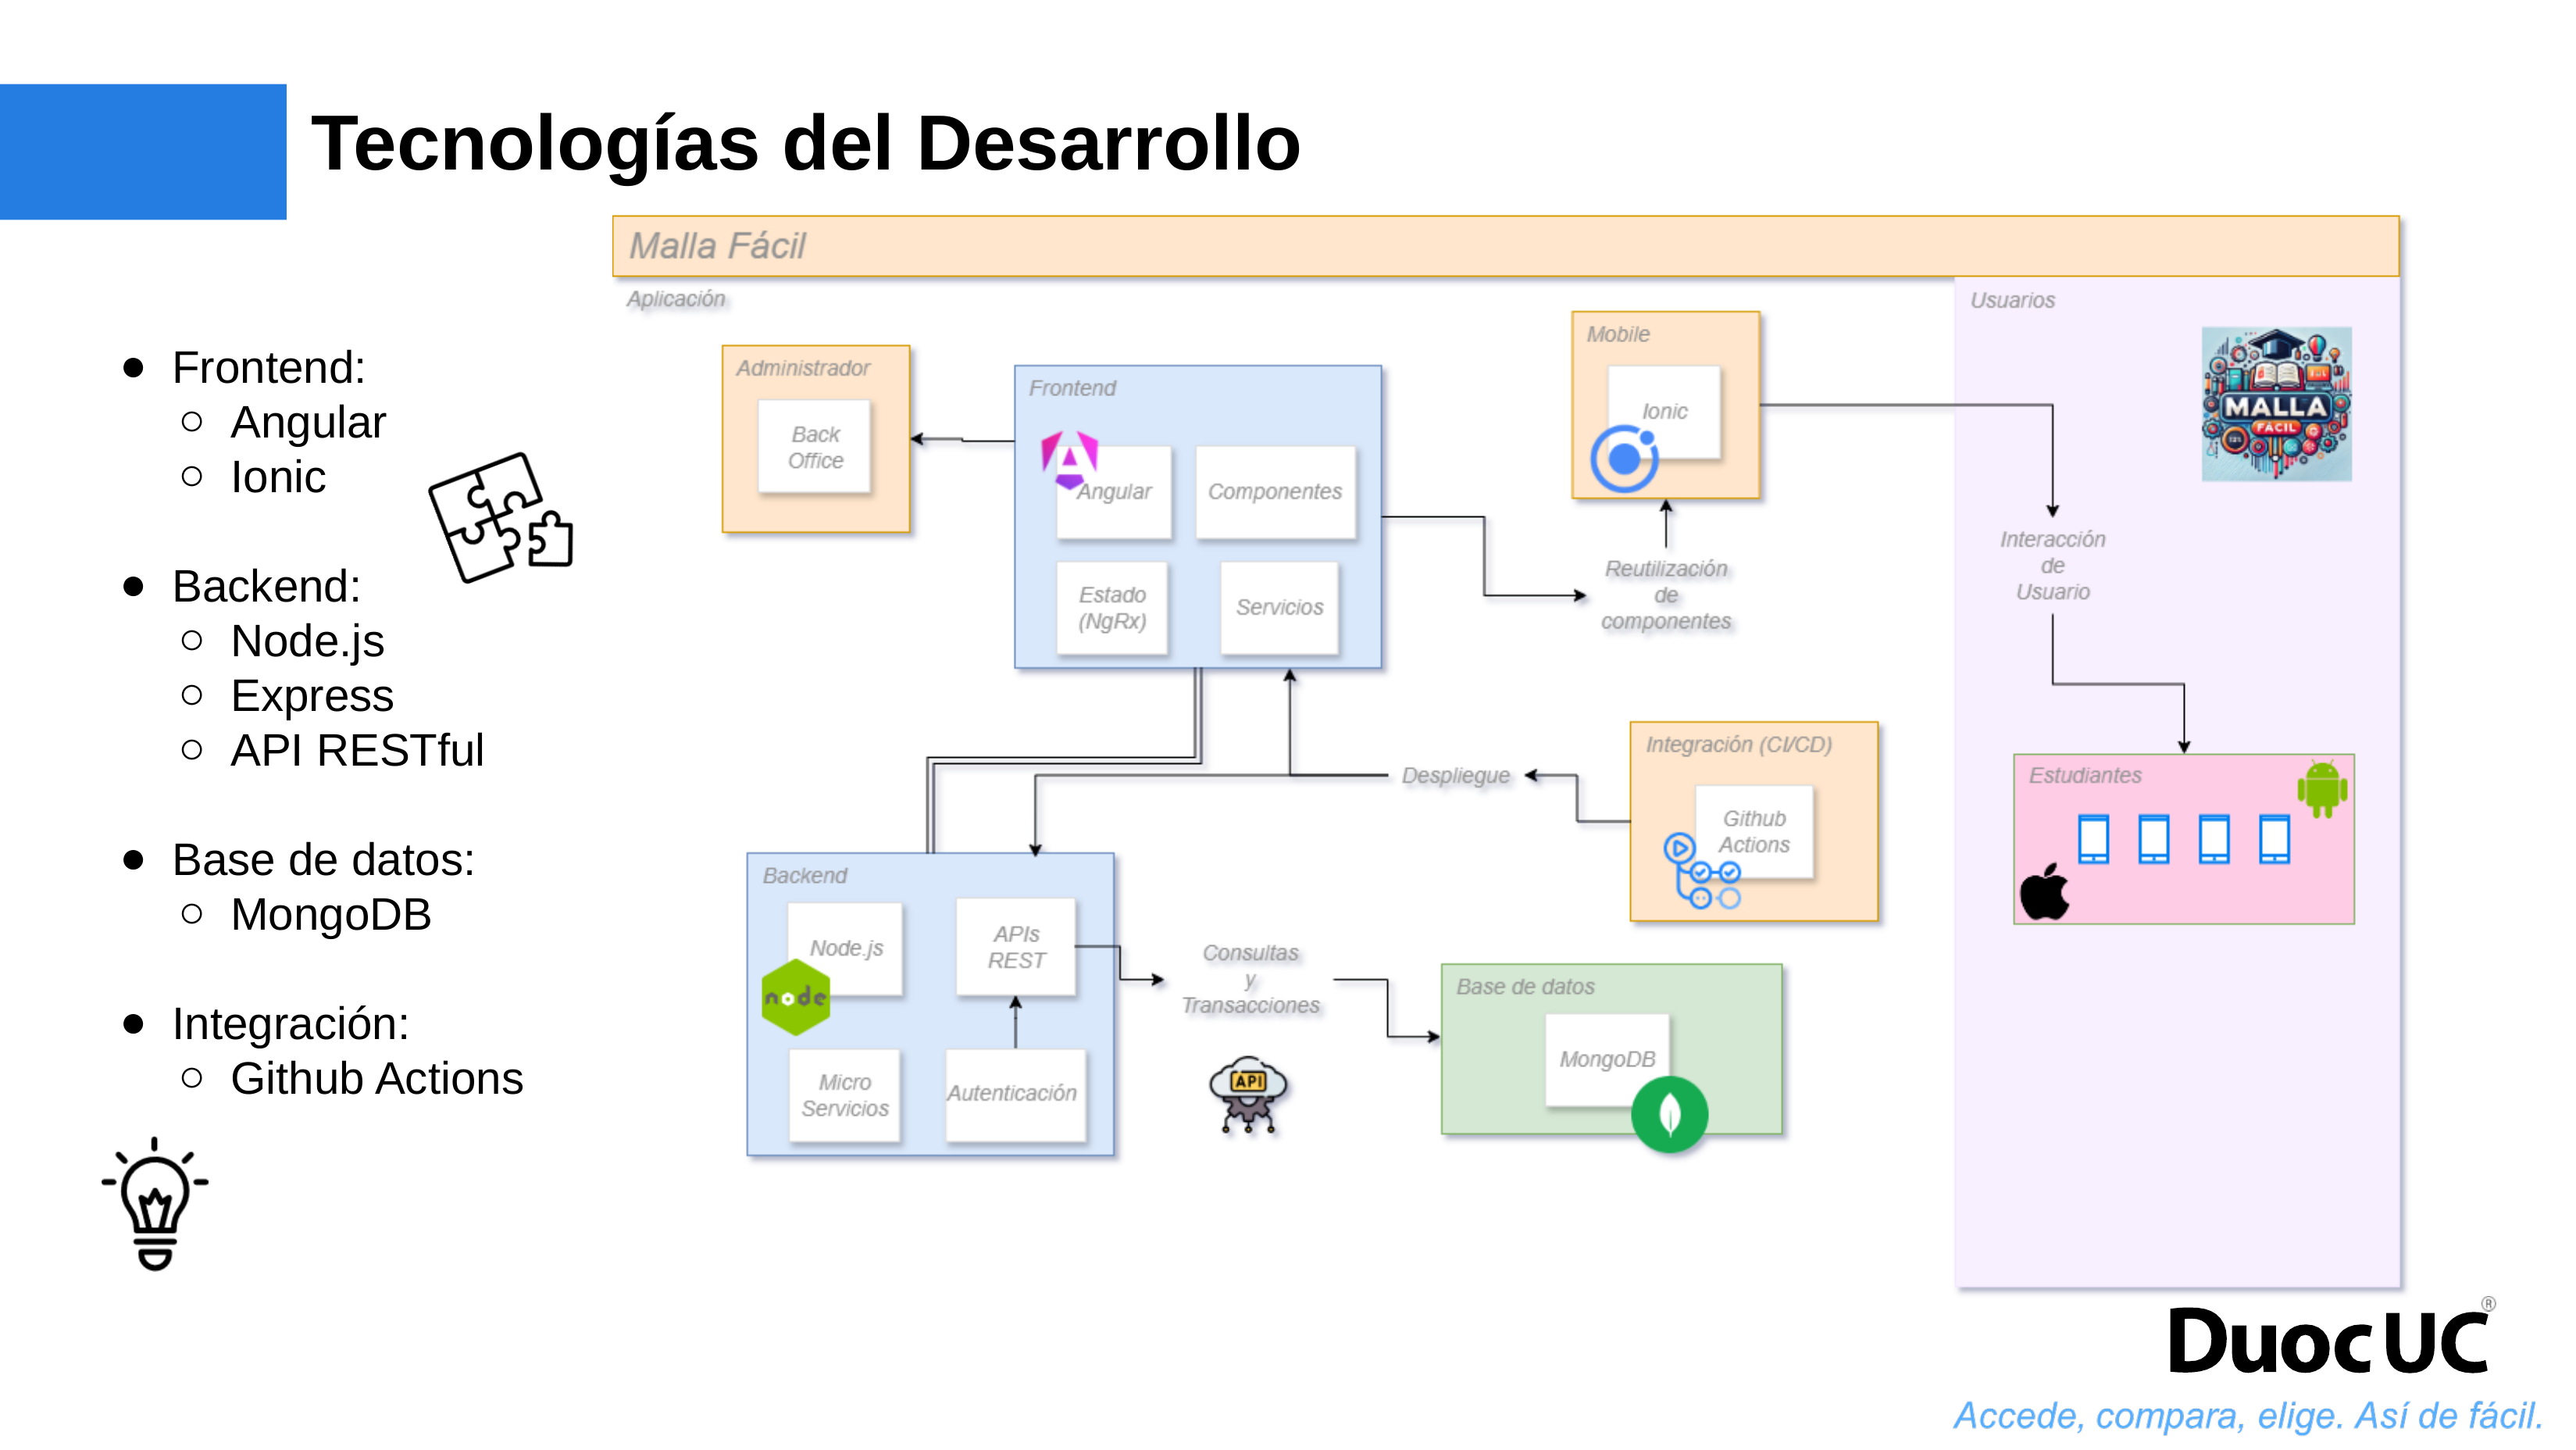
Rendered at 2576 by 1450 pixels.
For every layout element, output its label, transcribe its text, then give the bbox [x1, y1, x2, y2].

text_box Frontend: Angular Ionic Backend: Node.js Express API RESTful Base de datos: MongoDB Integración: Github Actions [102, 326, 552, 1116]
picture [425, 442, 587, 605]
picture [2481, 1296, 2496, 1312]
picture [1931, 1380, 2576, 1450]
title Tecnologías del Desarrollo [311, 91, 2489, 334]
picture [102, 1136, 209, 1273]
picture [612, 214, 2418, 1305]
